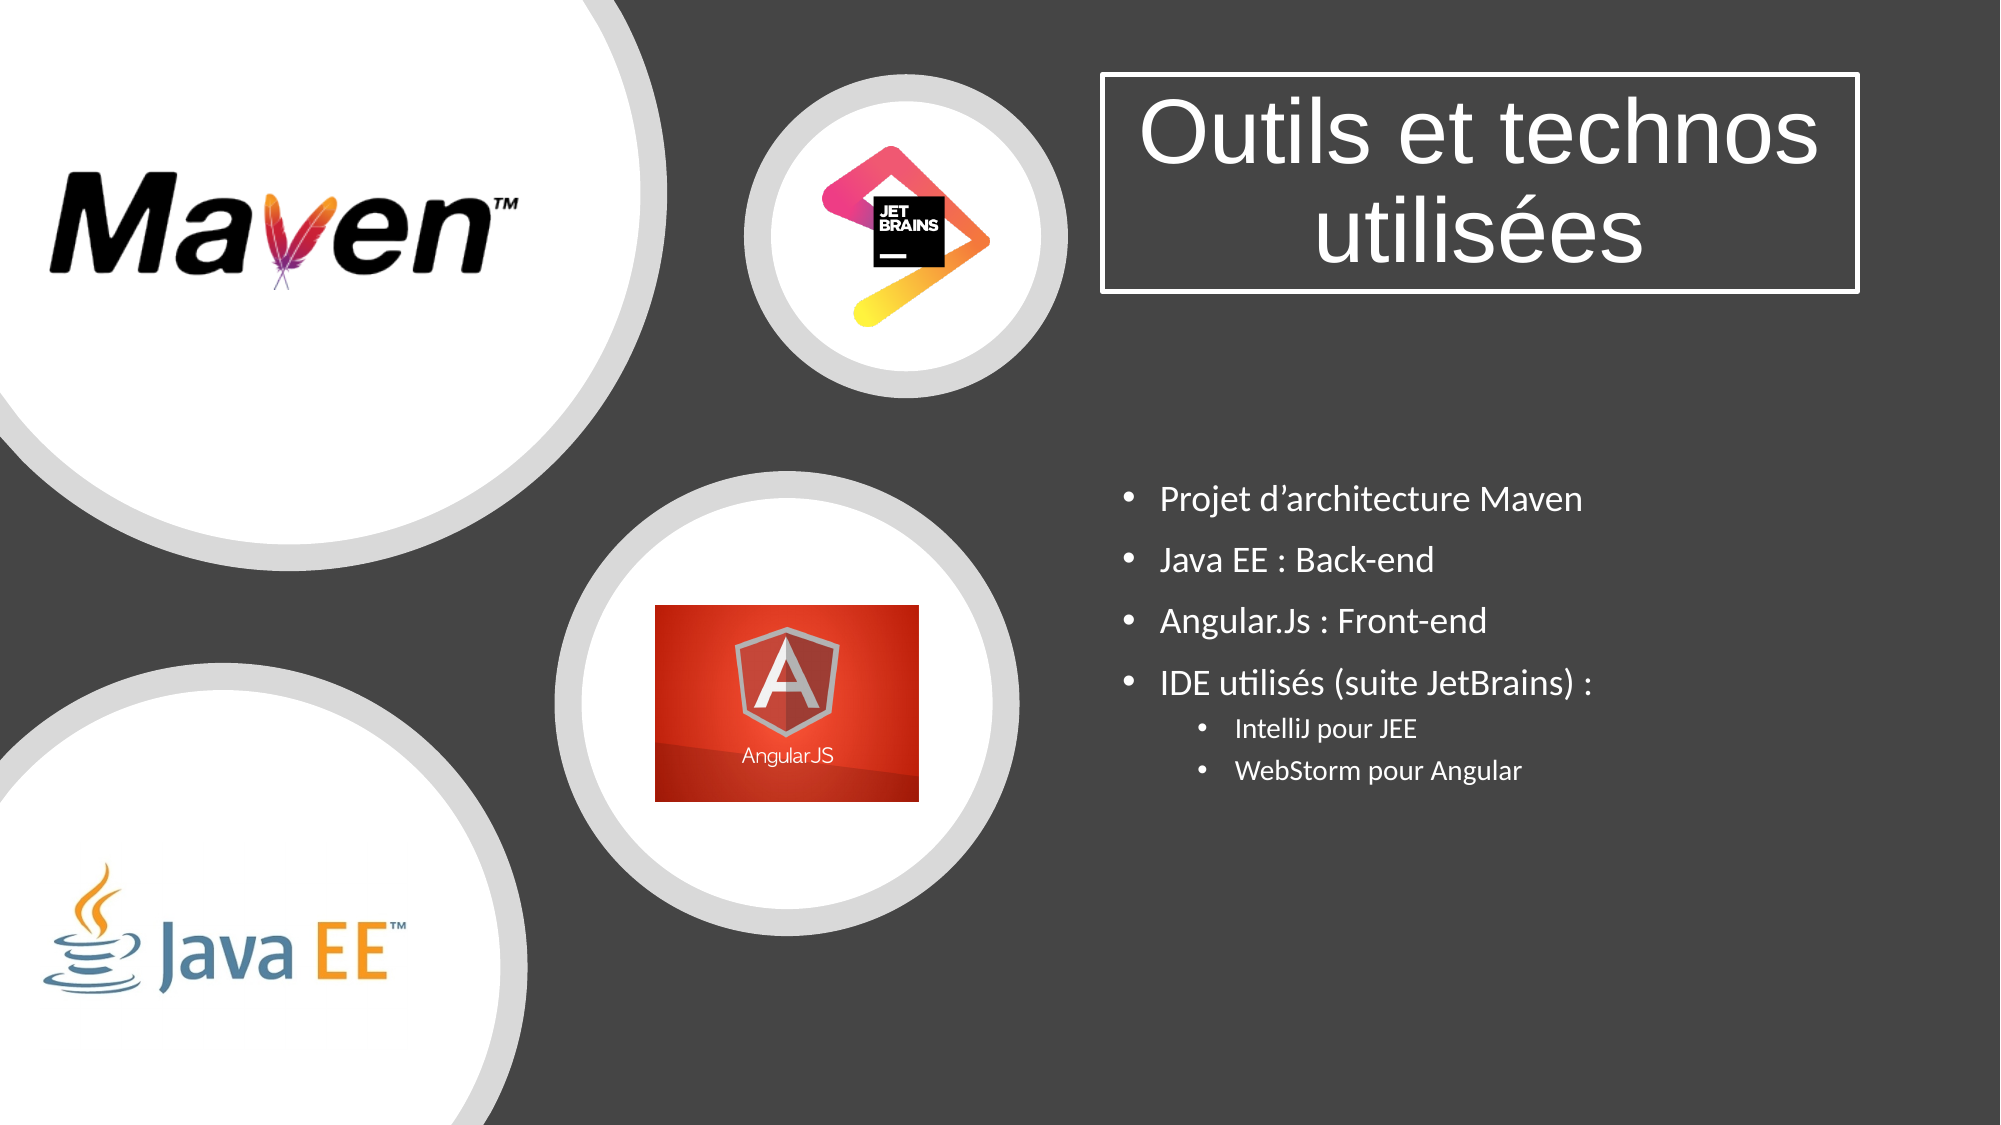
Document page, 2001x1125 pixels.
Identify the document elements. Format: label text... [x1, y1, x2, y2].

picture [40, 168, 522, 290]
picture [822, 146, 990, 327]
text_box [0, 661, 529, 1125]
picture [40, 842, 408, 1050]
text_box [580, 497, 994, 911]
list Projet d’architecture Maven Java EE : Back-end Angular.Js : Front-end IDE utilisés (suite JetBrains) : IntelliJ pour JEE WebStorm pour Angular [1107, 471, 1853, 818]
text_box [0, 0, 669, 573]
text_box [742, 73, 1069, 400]
text_box [0, 0, 642, 546]
text_box [553, 470, 1021, 938]
title Outils et technos utilisées [1102, 74, 1858, 292]
text_box [769, 100, 1043, 373]
picture [655, 605, 919, 803]
text_box [0, 689, 502, 1125]
